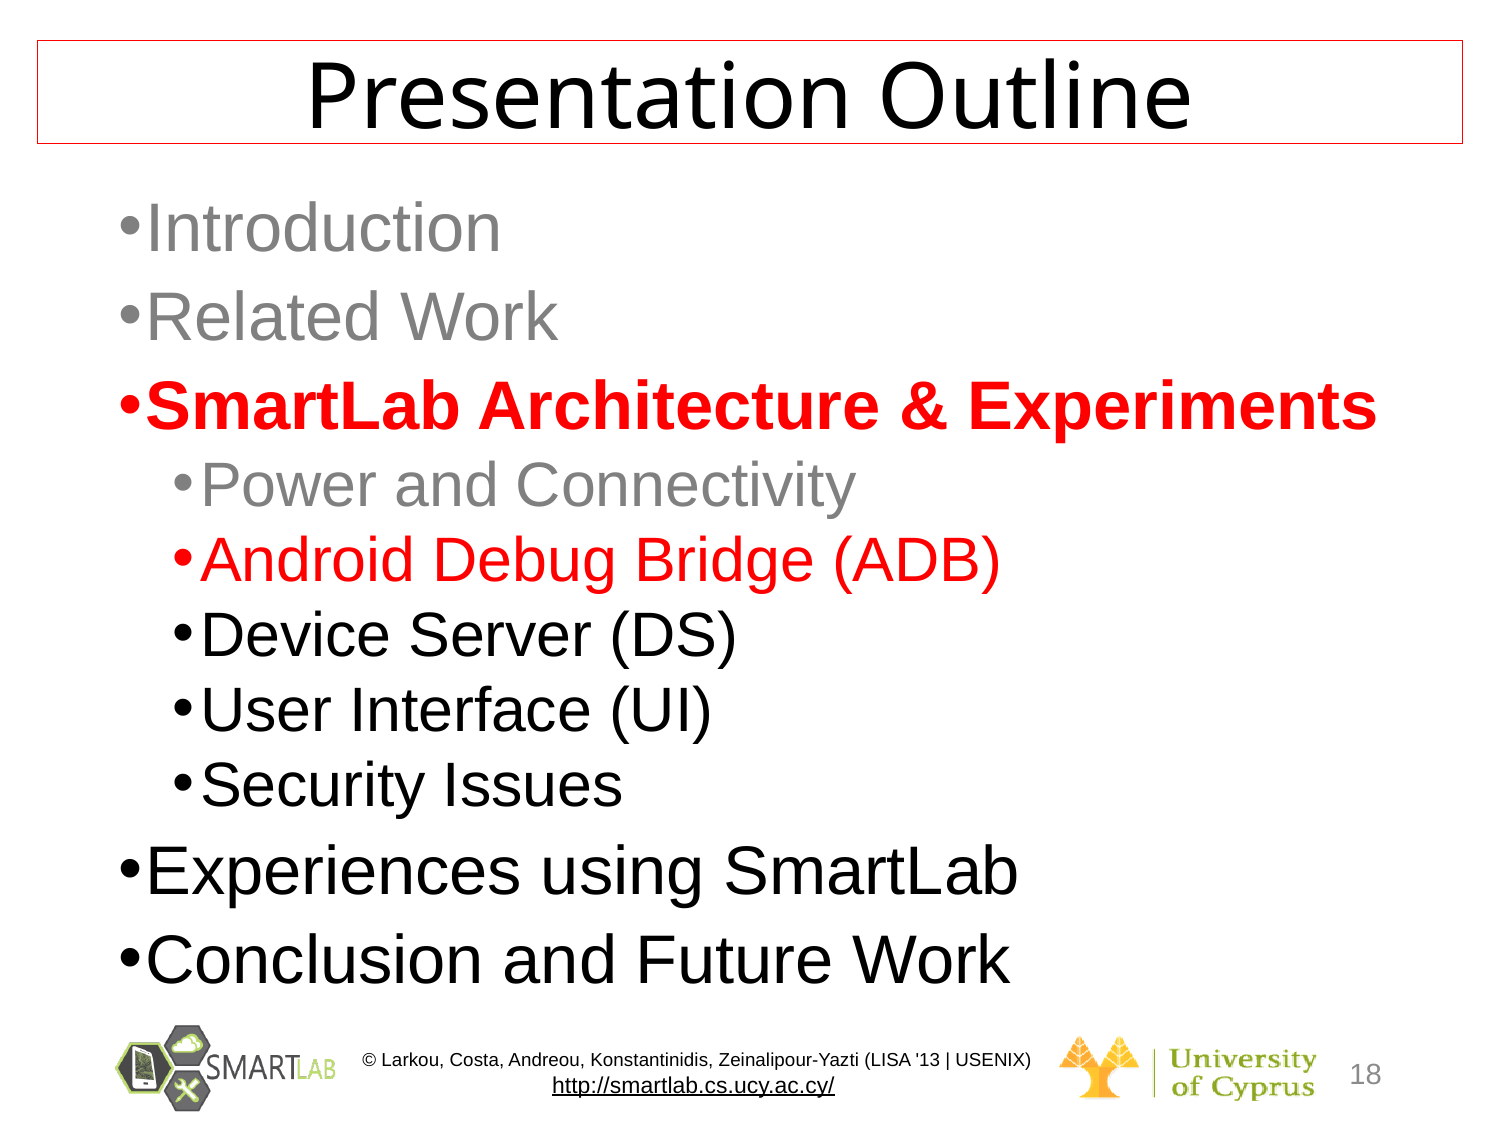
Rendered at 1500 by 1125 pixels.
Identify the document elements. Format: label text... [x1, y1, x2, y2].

text_box Presentation Outline [37, 40, 1463, 144]
picture [112, 1023, 337, 1113]
list Introduction Related Work SmartLab Architecture & Experiments Power and Connectivity Android Debug Bridge (ADB) Device Server (DS) User Interface (UI) Security Issues Experiences using SmartLab Conclusion and Future Work [103, 184, 1447, 1014]
picture [1057, 1034, 1320, 1101]
slide_number 18 [1059, 1042, 1397, 1103]
